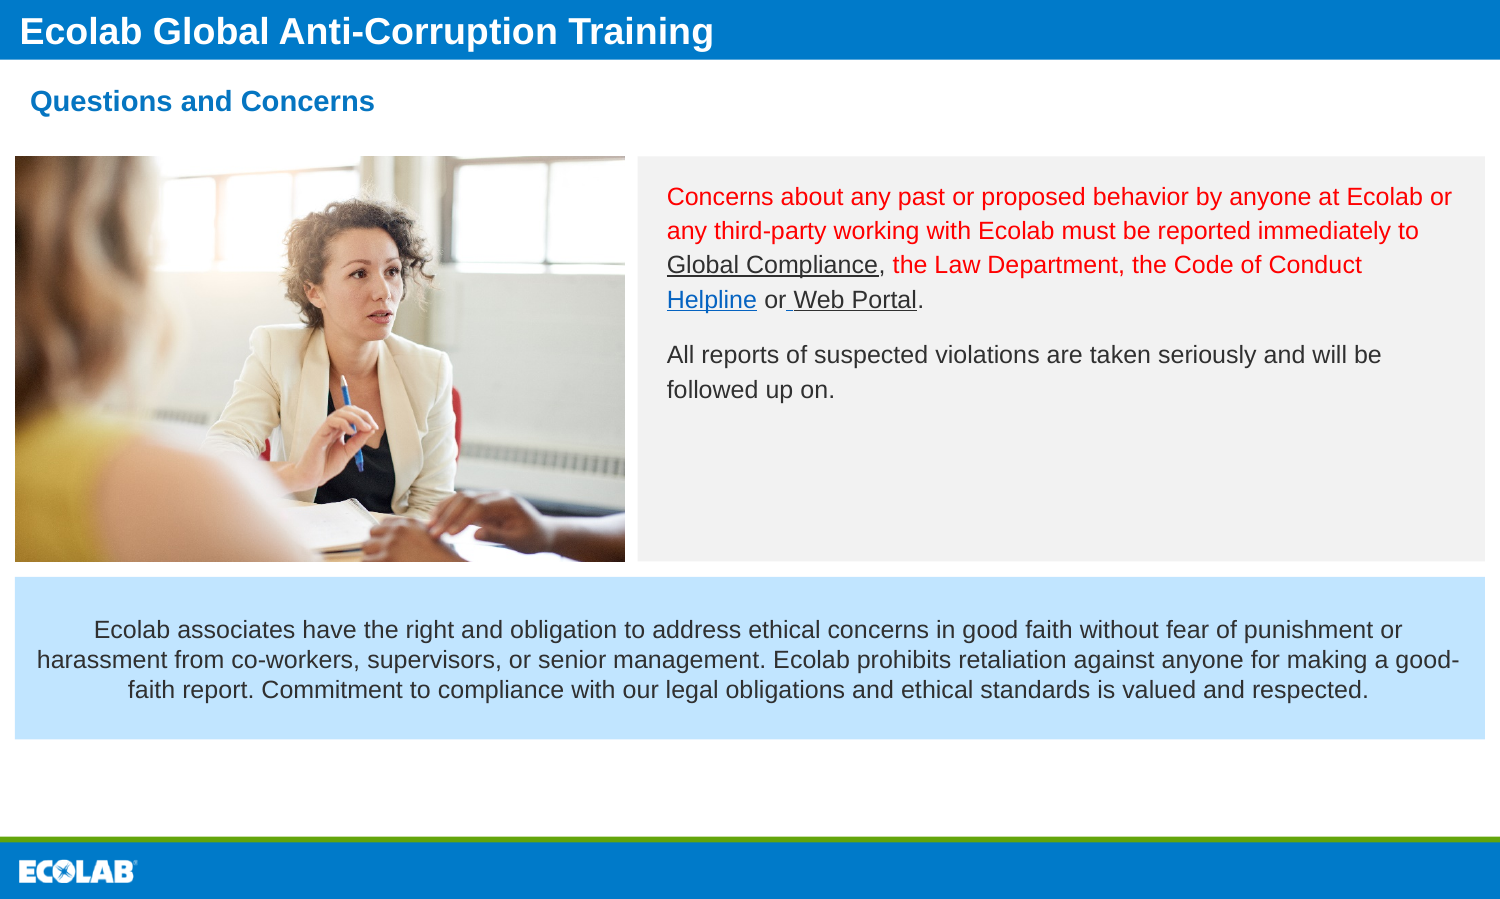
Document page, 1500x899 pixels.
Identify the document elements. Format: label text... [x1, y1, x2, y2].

list Concerns about any past or proposed behavior by anyone at Ecolab or any third-party working with Ecolab must be reported immediately to Global Compliance, the Law Department, the Code of Conduct Helpline or Web Portal. All reports of suspected violations are taken seriously and will be followed up on. [651, 168, 1471, 575]
text_box [635, 154, 1487, 563]
picture [14, 156, 626, 562]
text_box Ecolab associates have the right and obligation to address ethical concerns in good faith without fear of punishment or harassment from co-workers, supervisors, or senior management. Ecolab prohibits retaliation against anyone for making a good-faith report. Commitment to compliance with our legal obligations and ethical standards is valued and respected. [13, 575, 1487, 742]
title Questions and Concerns [15, 74, 1485, 125]
picture [12, 854, 143, 889]
